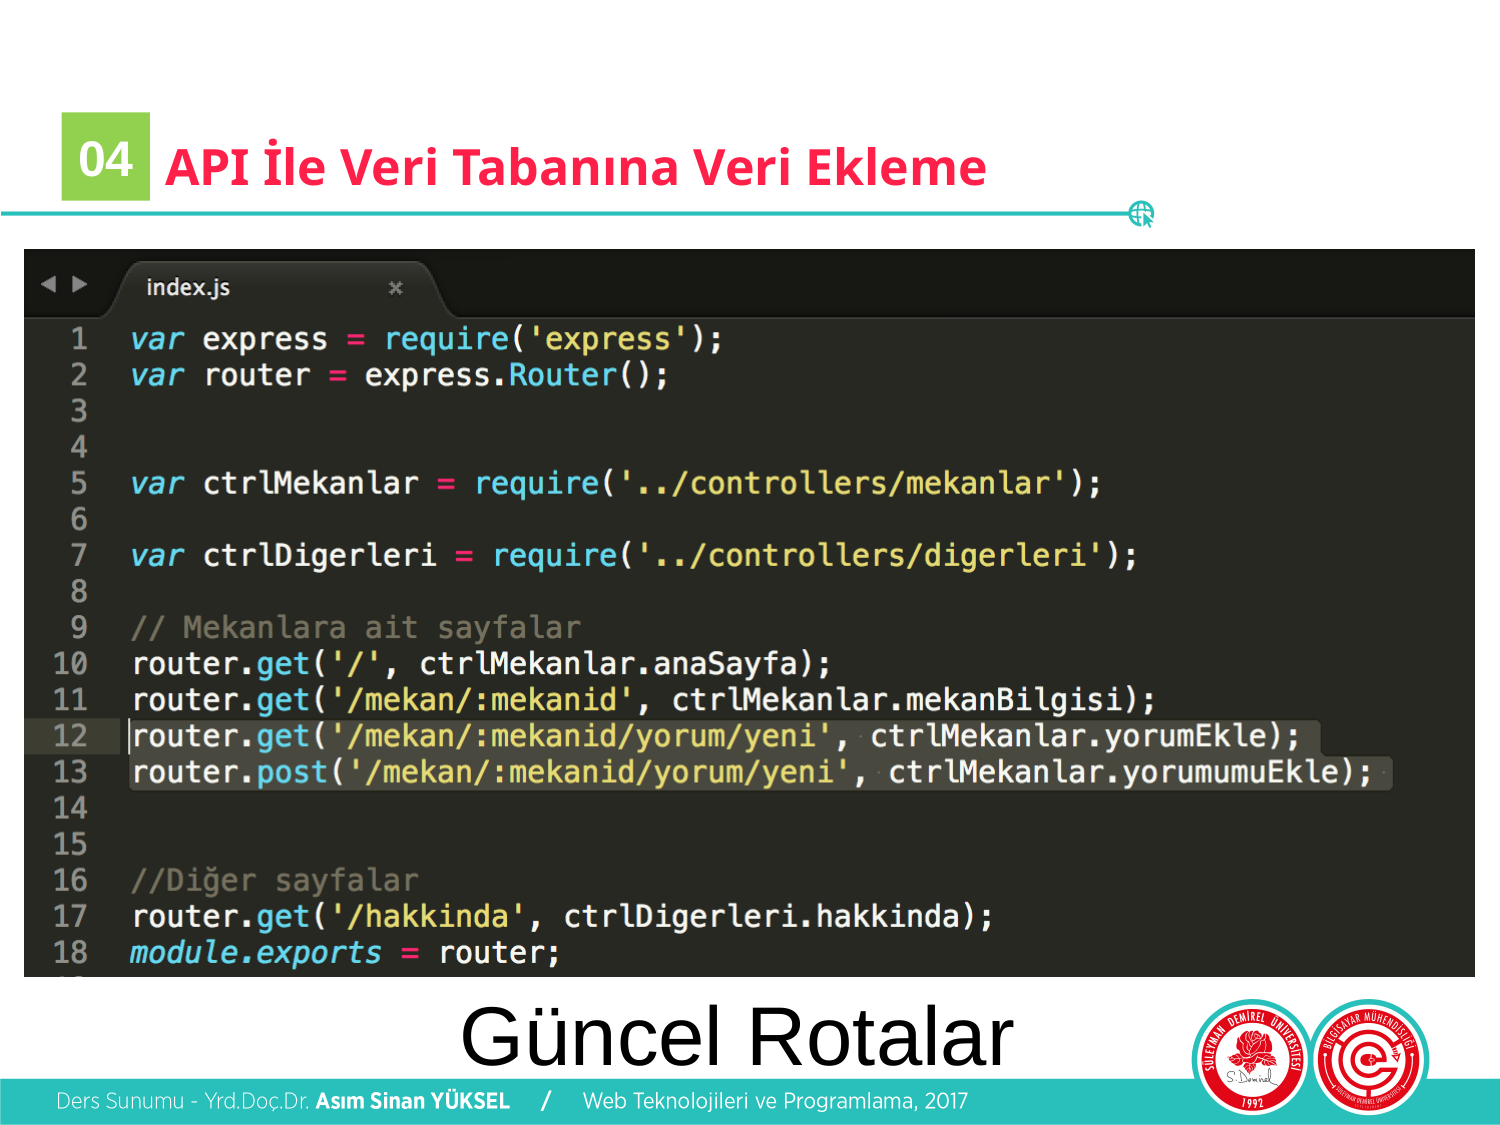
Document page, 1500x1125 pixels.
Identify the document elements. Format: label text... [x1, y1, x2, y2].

picture [0, 0, 1500, 1125]
title API İle Veri Tabanına Veri Ekleme [150, 126, 1338, 203]
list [24, 249, 1476, 978]
text_box Güncel Rotalar [362, 987, 1113, 1090]
text_box 04 [61, 112, 150, 201]
